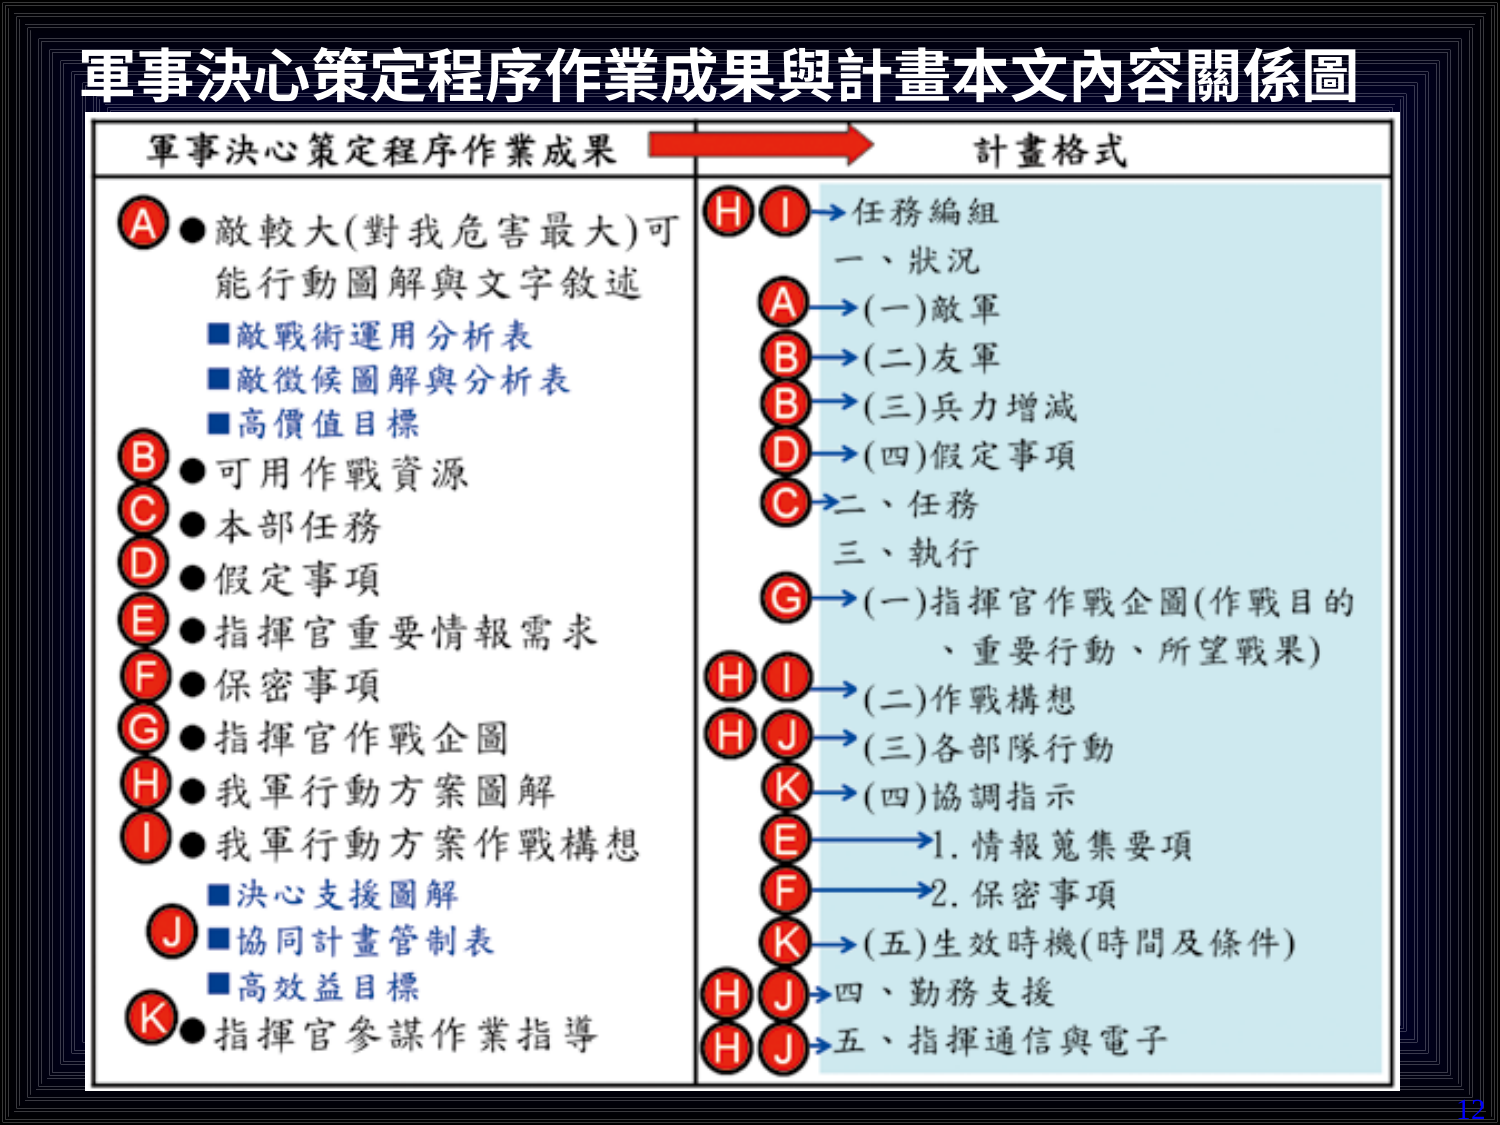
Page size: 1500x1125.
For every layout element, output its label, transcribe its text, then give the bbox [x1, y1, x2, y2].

text_box 12 [1150, 1082, 1500, 1119]
text_box 軍事決心策定程序作業成果與計畫本文內容關係圖 [63, 31, 1444, 117]
picture [85, 111, 1400, 1091]
